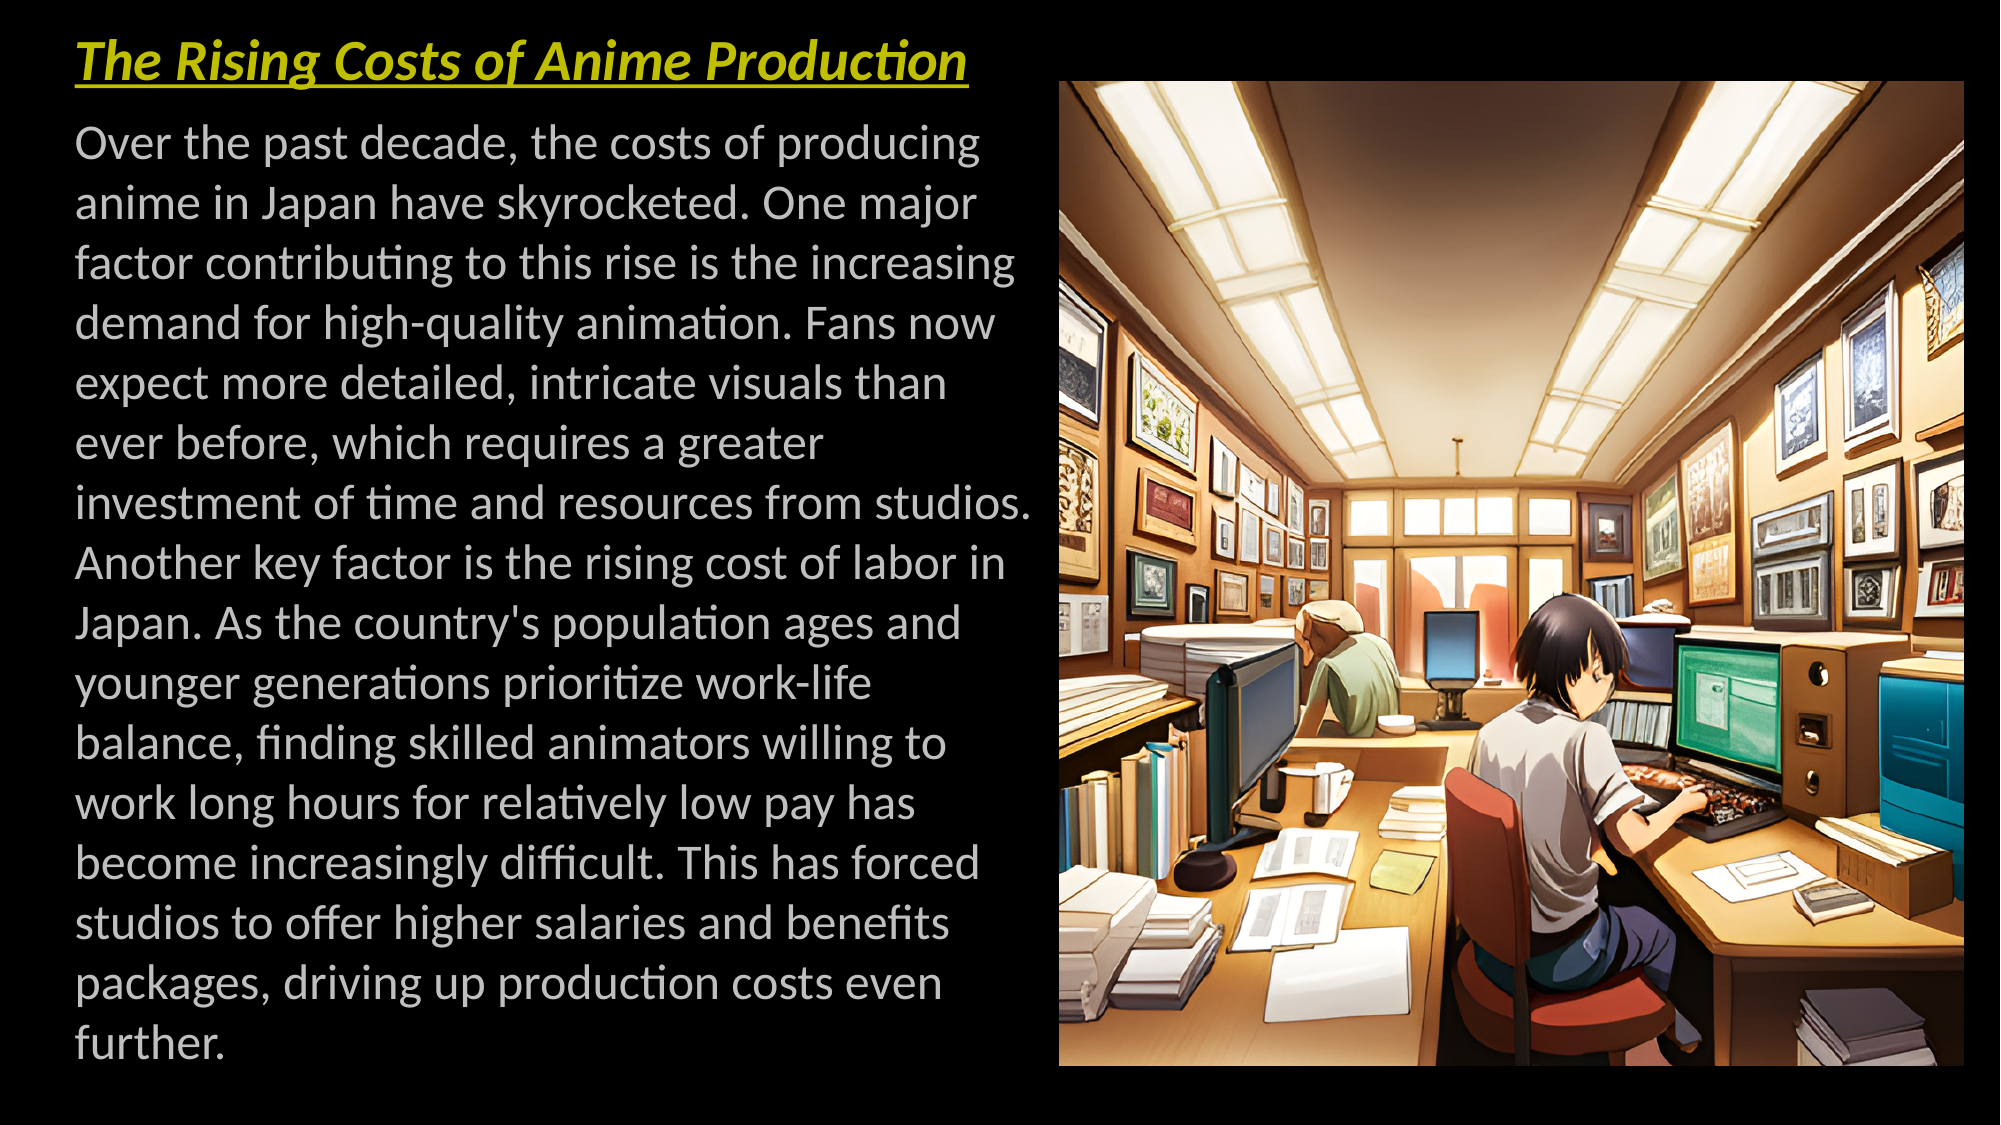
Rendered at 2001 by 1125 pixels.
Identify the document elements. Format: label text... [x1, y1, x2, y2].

picture [1955, 854, 1964, 862]
picture [1059, 81, 1964, 1066]
text_box Over the past decade, the costs of producing anime in Japan have skyrocketed. One major factor contributing to this rise is the increasing demand for high-quality animation. Fans now expect more detailed, intricate visuals than ever before, which requires a greater investment of time and resources from studios. Another key factor is the rising cost of labor in Japan. As the country's population ages and younger generations prioritize work-life balance, finding skilled animators willing to work long hours for relatively low pay has become increasingly difficult. This has forced studios to offer higher salaries and benefits packages, driving up production costs even further. [59, 101, 1060, 1077]
text_box The Rising Costs of Anime Production [59, 15, 1060, 100]
